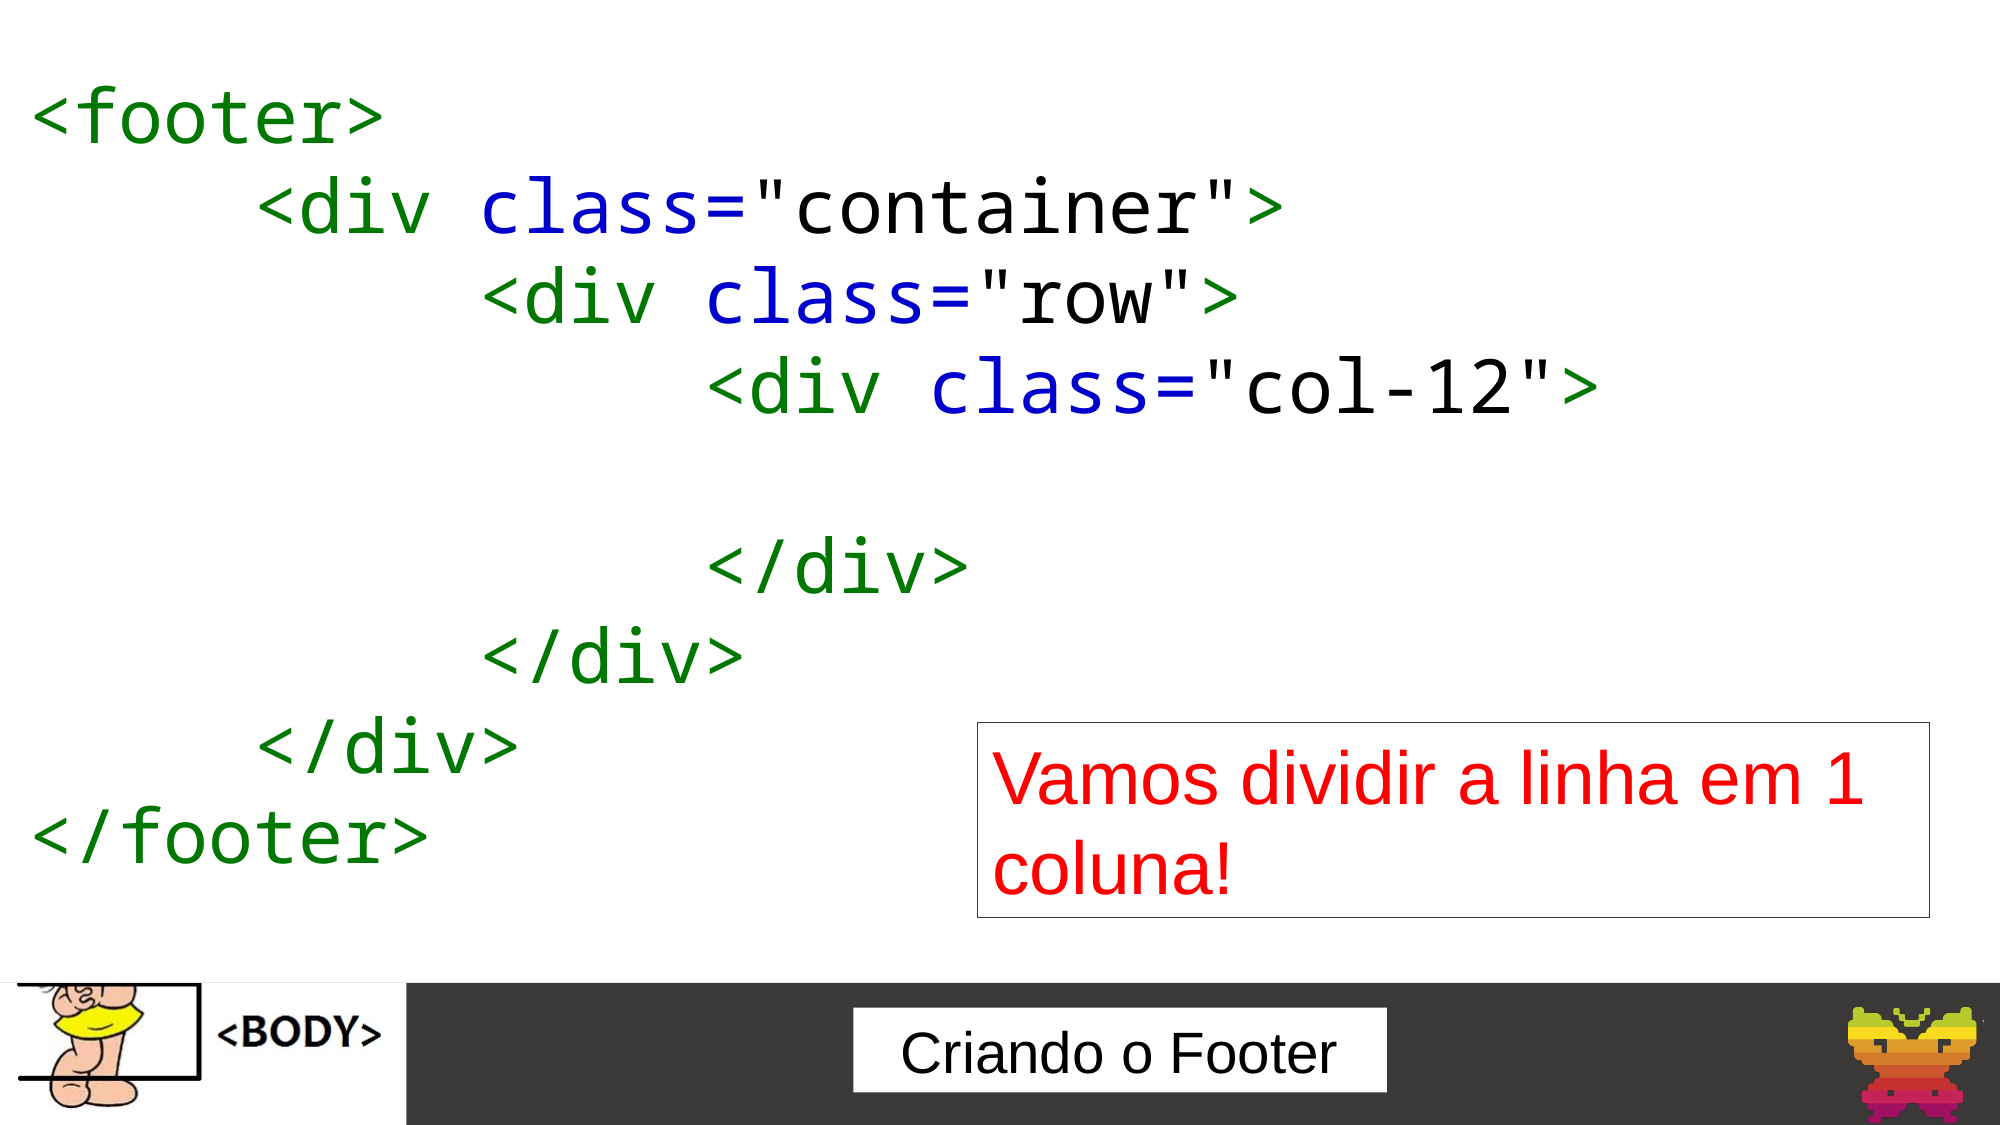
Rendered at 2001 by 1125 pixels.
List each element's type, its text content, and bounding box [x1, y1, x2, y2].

text_box <footer> <div class="container"> <div class="row"> <div class="col-12"> </div> </div> </div> </footer> [28, 68, 1604, 879]
picture [1833, 1007, 1985, 1124]
text_box Criando o Footer [853, 1007, 1387, 1093]
picture [0, 983, 407, 1125]
text_box Vamos dividir a linha em 1 coluna! [977, 722, 1930, 918]
text_box [404, 981, 2000, 1125]
